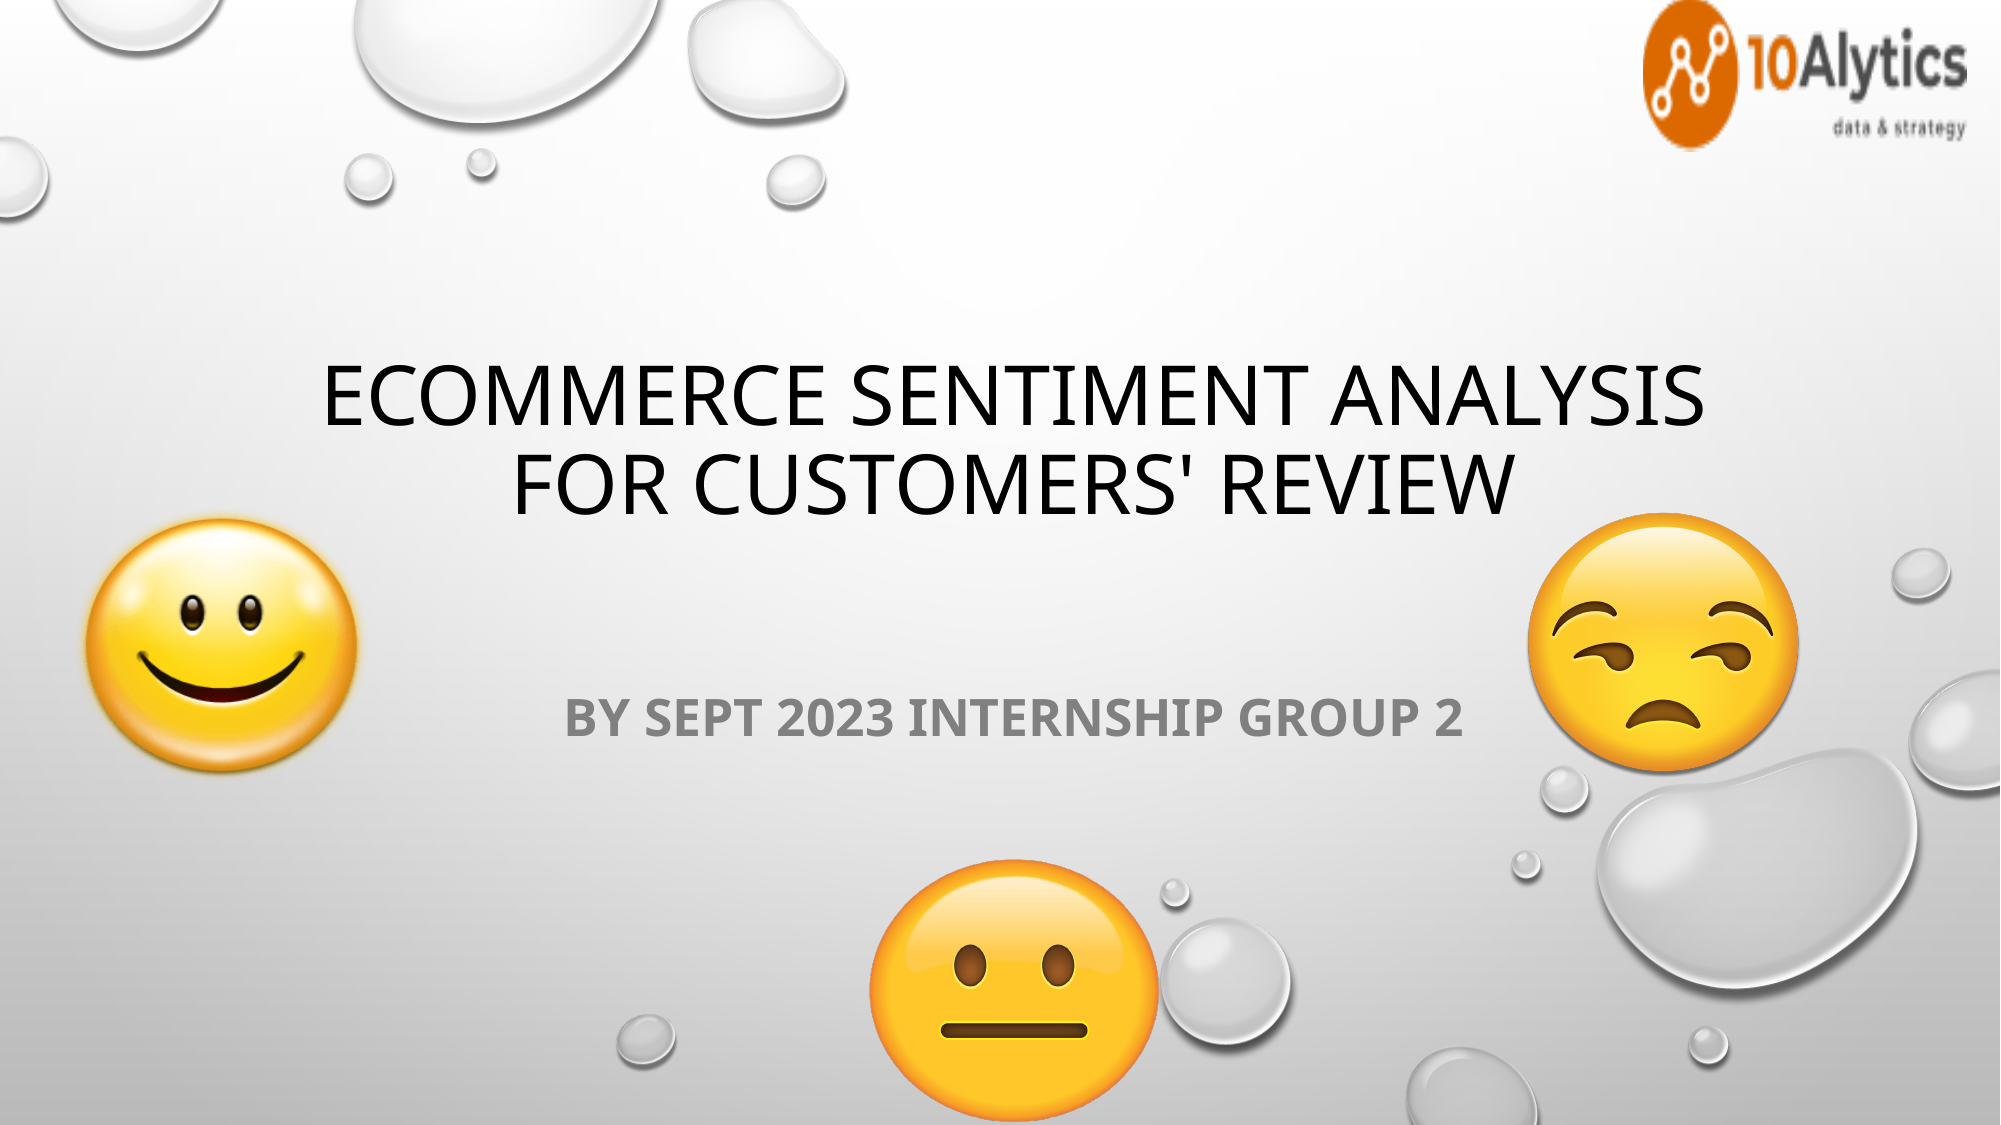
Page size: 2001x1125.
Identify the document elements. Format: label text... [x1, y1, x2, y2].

title Ecommerce sentiment analysis for customers' review [301, 301, 1727, 541]
subtitle By sept 2023 internship group 2 [387, 584, 1509, 755]
picture [0, 0, 2000, 1125]
